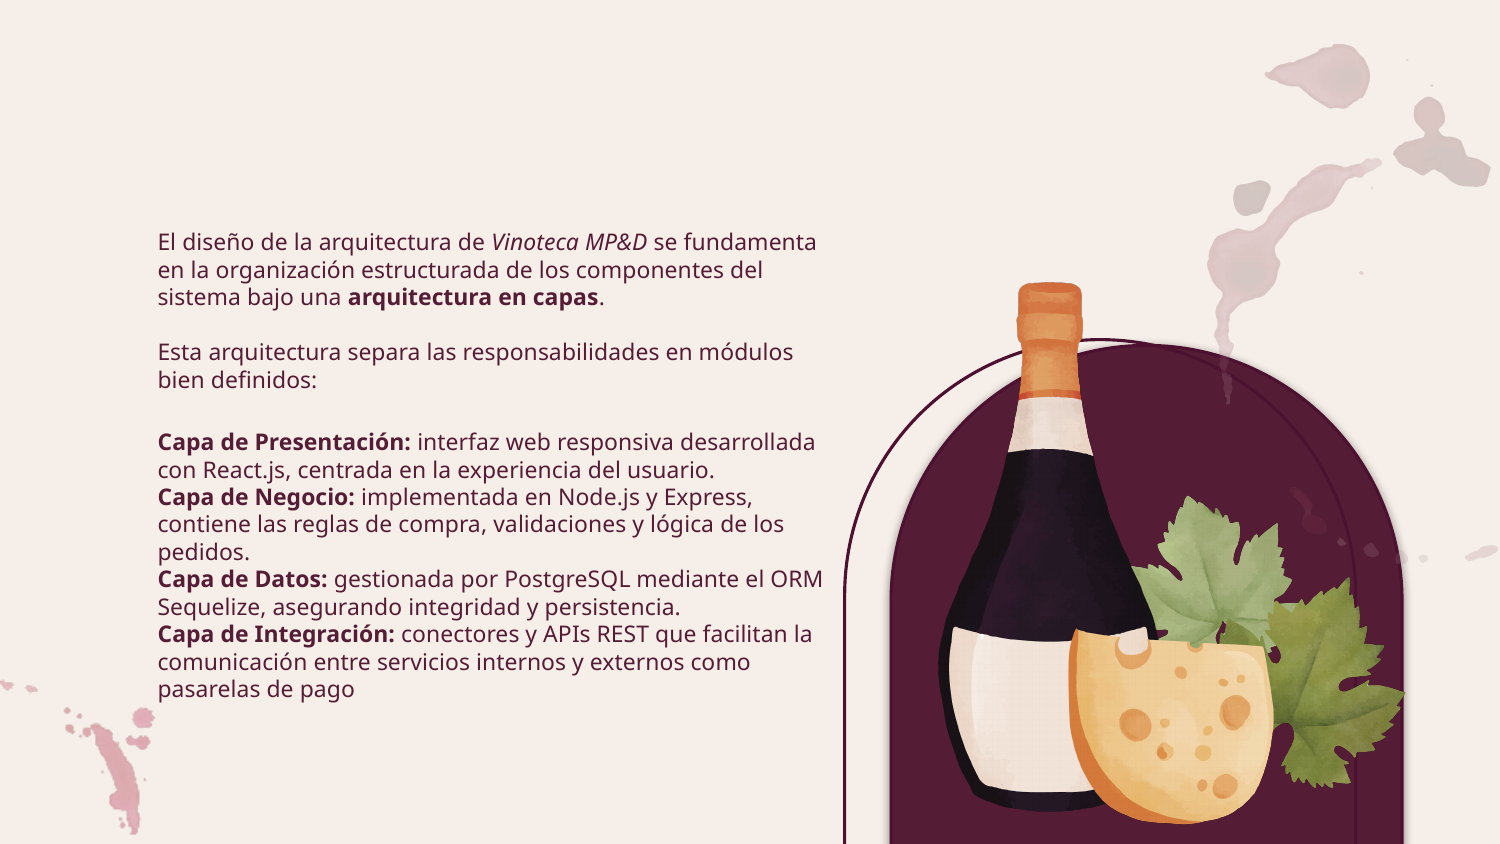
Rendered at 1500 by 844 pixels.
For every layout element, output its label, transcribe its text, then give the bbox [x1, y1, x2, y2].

list El diseño de la arquitectura de Vinoteca MP&D se fundamenta en la organización estructurada de los componentes del sistema bajo una arquitectura en capas. Esta arquitectura separa las responsabilidades en módulos bien definidos: Capa de Presentación: interfaz web responsiva desarrollada con React.js, centrada en la experiencia del usuario. Capa de Negocio: implementada en Node.js y Express, contiene las reglas de compra, validaciones y lógica de los pedidos. Capa de Datos: gestionada por PostgreSQL mediante el ORM Sequelize, asegurando integridad y persistencia. Capa de Integración: conectores y APIs REST que facilitan la comunicación entre servicios internos y externos como pasarelas de pago [142, 274, 845, 796]
text_box [844, 415, 918, 844]
picture [923, 43, 1500, 844]
